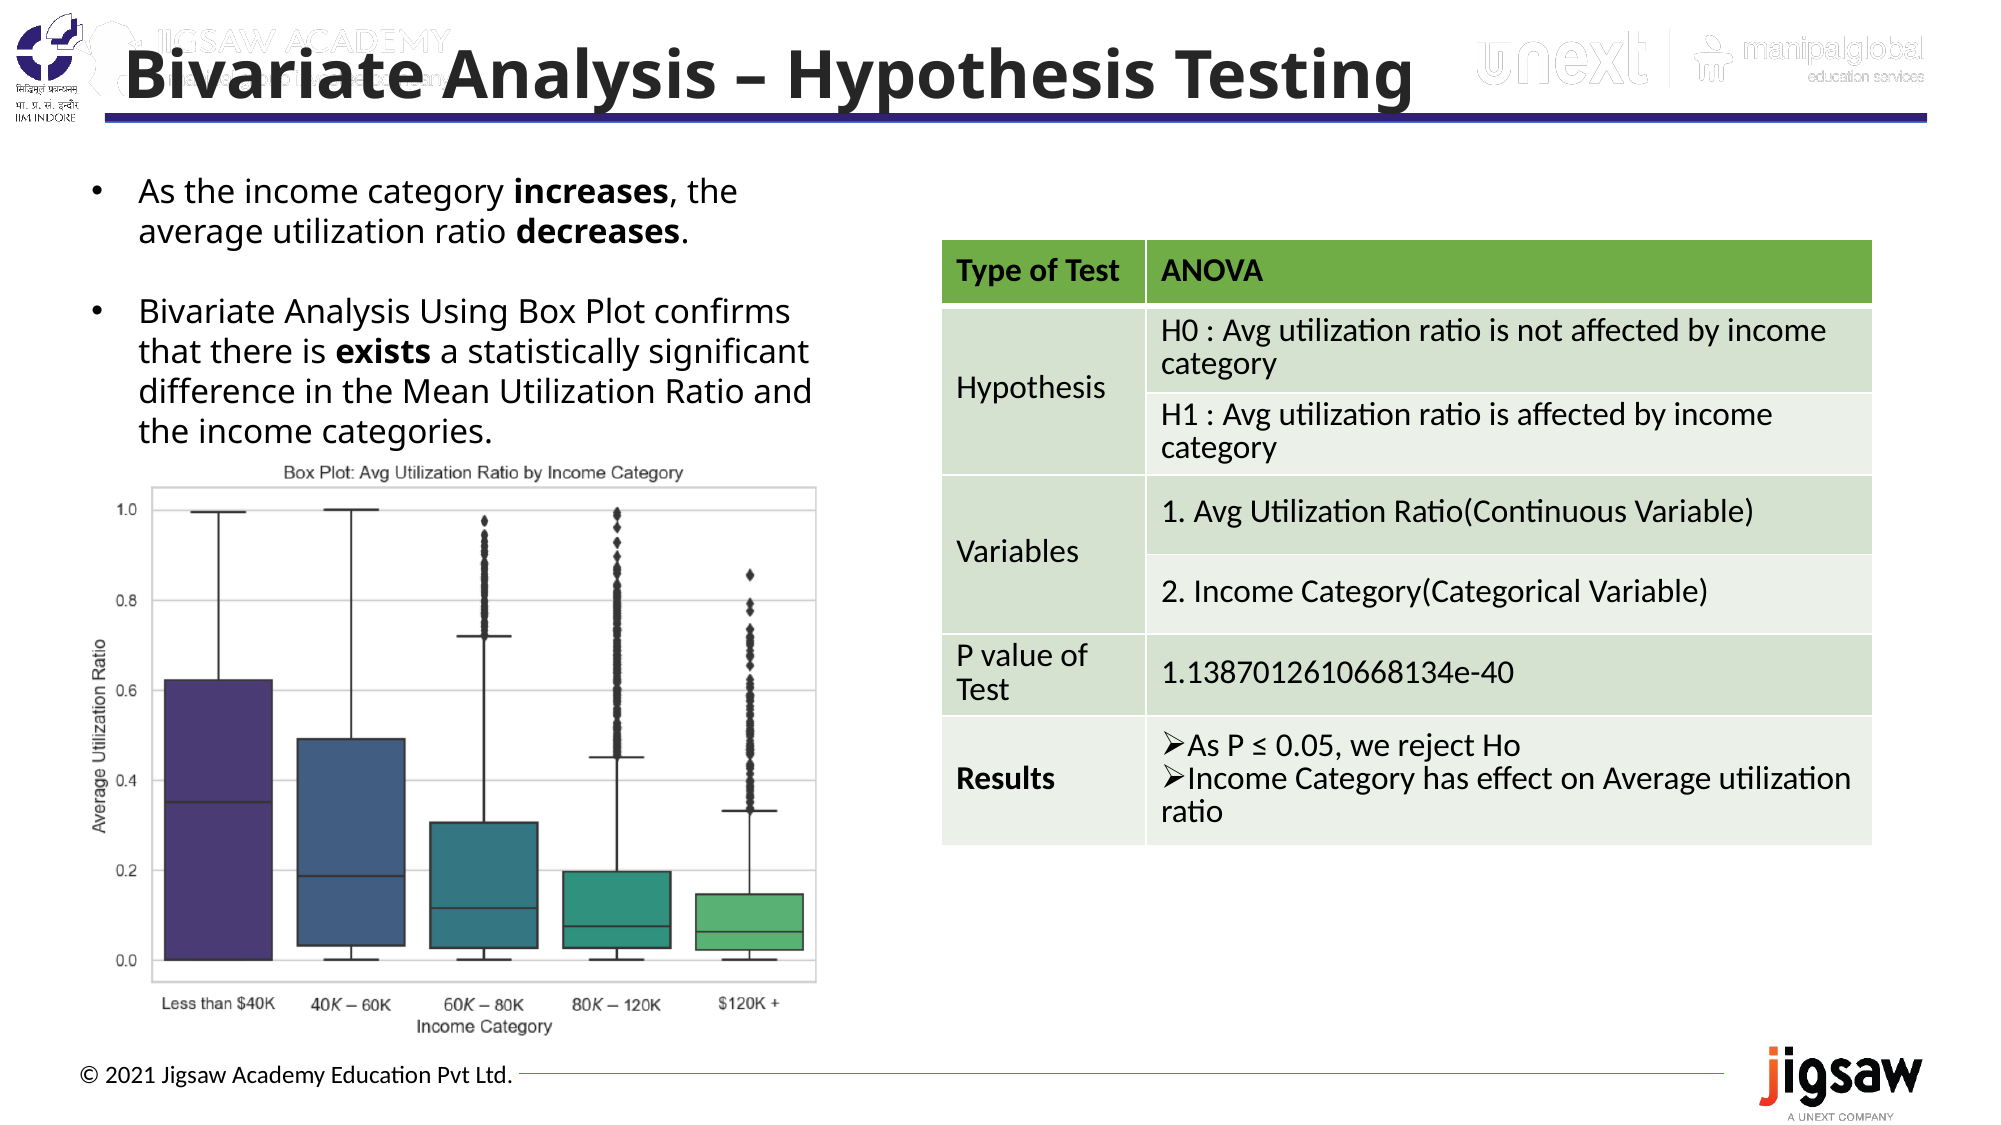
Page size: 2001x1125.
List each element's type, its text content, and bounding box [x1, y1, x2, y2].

title Bivariate Analysis – Hypothesis Testing [108, 21, 1834, 133]
table_header ANOVA [1147, 240, 1872, 303]
table_cell P value of Test [942, 635, 1145, 715]
table_cell 1.1387012610668134e-40 [1147, 635, 1872, 715]
table_cell 2. Income Category(Categorical Variable) [1147, 555, 1872, 633]
picture [76, 454, 827, 1046]
table_cell H1 : Avg utilization ratio is affected by income category [1147, 394, 1872, 474]
text_box As the income category increases, the average utilization ratio decreases. Bivariate Analysis Using Box Plot confirms that there is exists a statistically significant difference in the Mean Utilization Ratio and the income categories. [76, 162, 853, 458]
table_cell 1. Avg Utilization Ratio(Continuous Variable) [1147, 476, 1872, 554]
table_cell Results [942, 717, 1145, 845]
picture [1753, 1042, 1928, 1125]
table_cell Variables [942, 476, 1145, 633]
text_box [1476, 28, 1924, 89]
table_header Type of Test [942, 240, 1145, 303]
picture [14, 12, 451, 122]
table_cell As P ≤ 0.05, we reject Ho Income Category has effect on Average utilization ratio [1147, 717, 1872, 845]
table_cell H0 : Avg utilization ratio is not affected by income category [1147, 309, 1872, 392]
table_cell Hypothesis [942, 309, 1145, 474]
